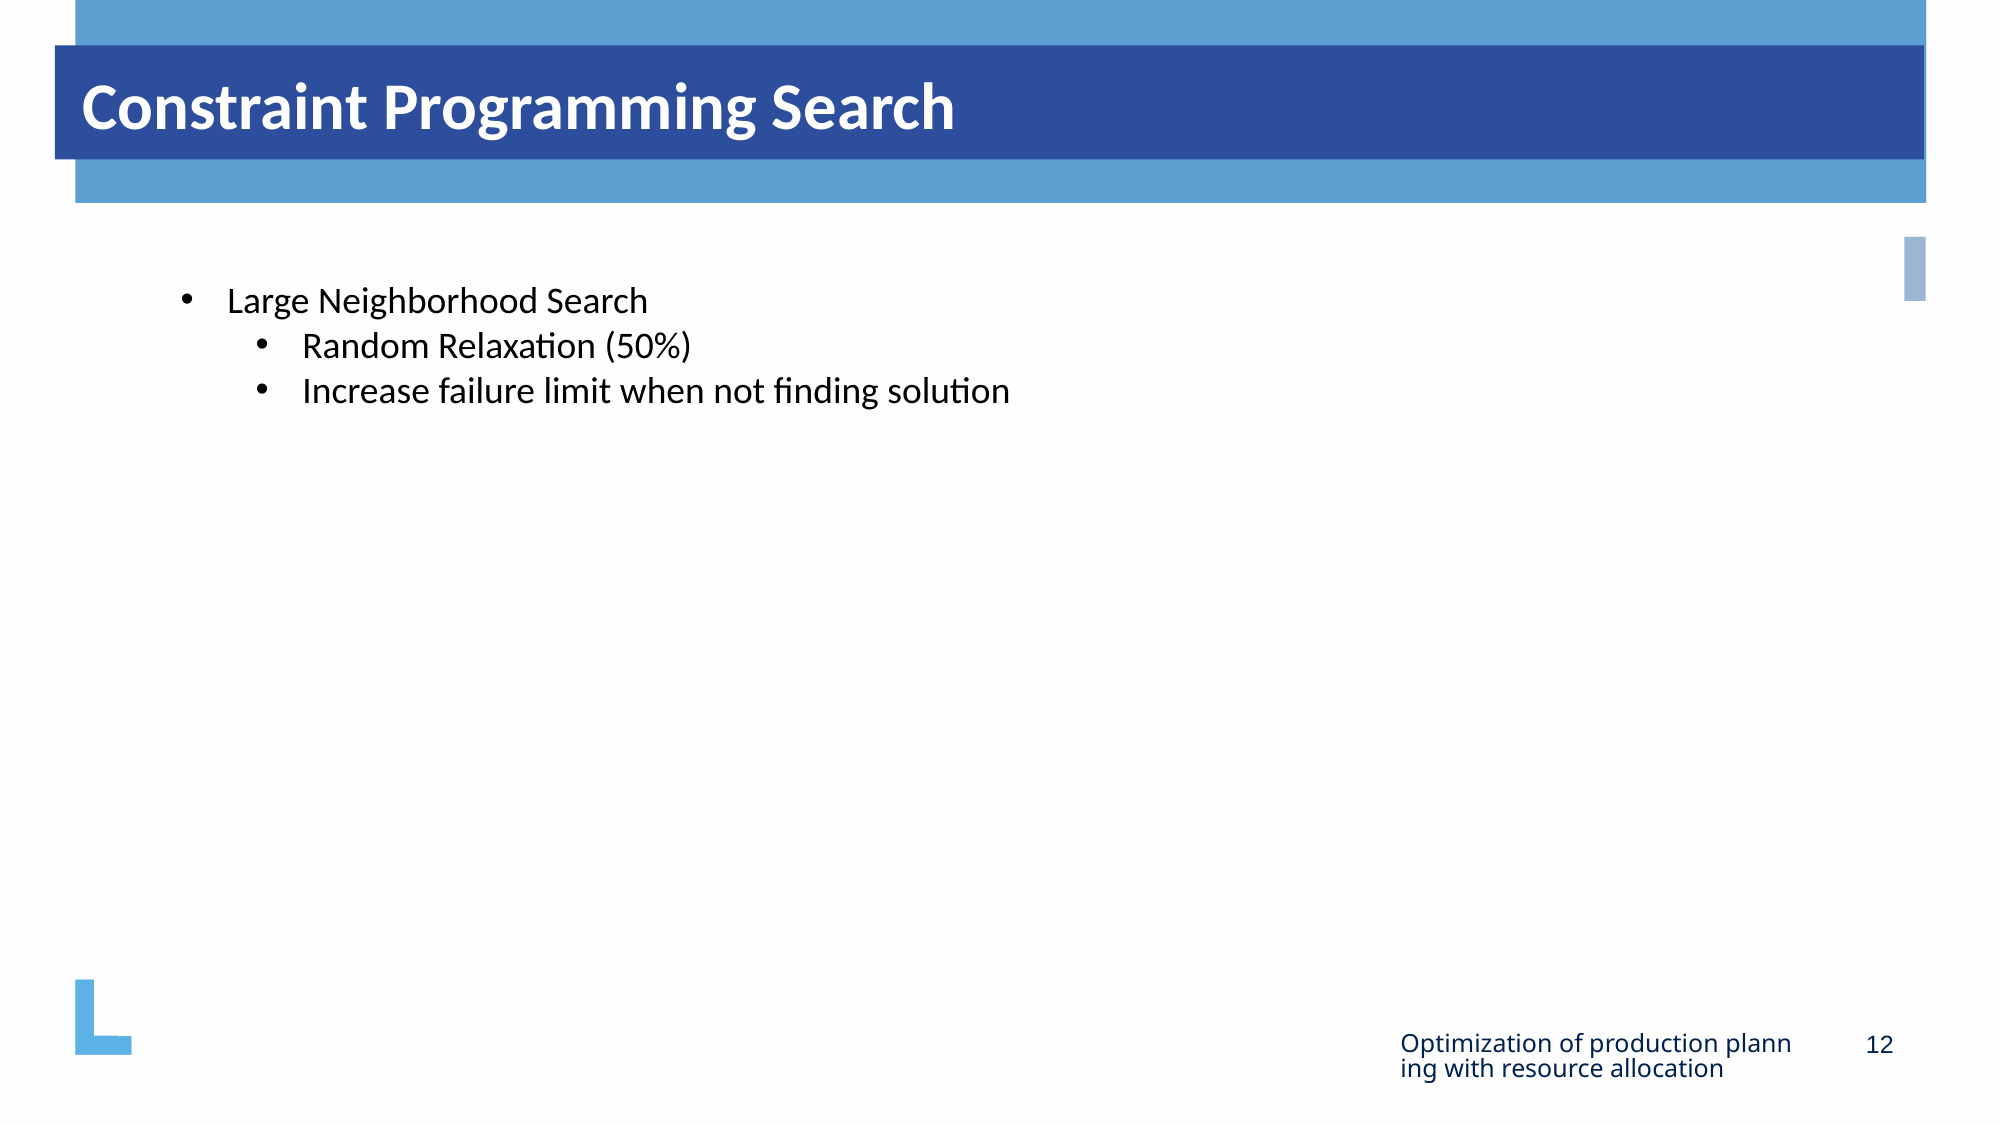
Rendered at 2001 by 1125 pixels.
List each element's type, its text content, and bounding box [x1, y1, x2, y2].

text_box Large Neighborhood Search Random Relaxation (50%) Increase failure limit when not finding solution [90, 268, 1536, 419]
footer Optimization of production planning with resource allocation [1385, 1014, 1810, 1074]
slide_number 12 [1827, 1014, 1909, 1074]
picture [0, 0, 2001, 1125]
title Constraint Programming Search [67, 46, 1916, 161]
